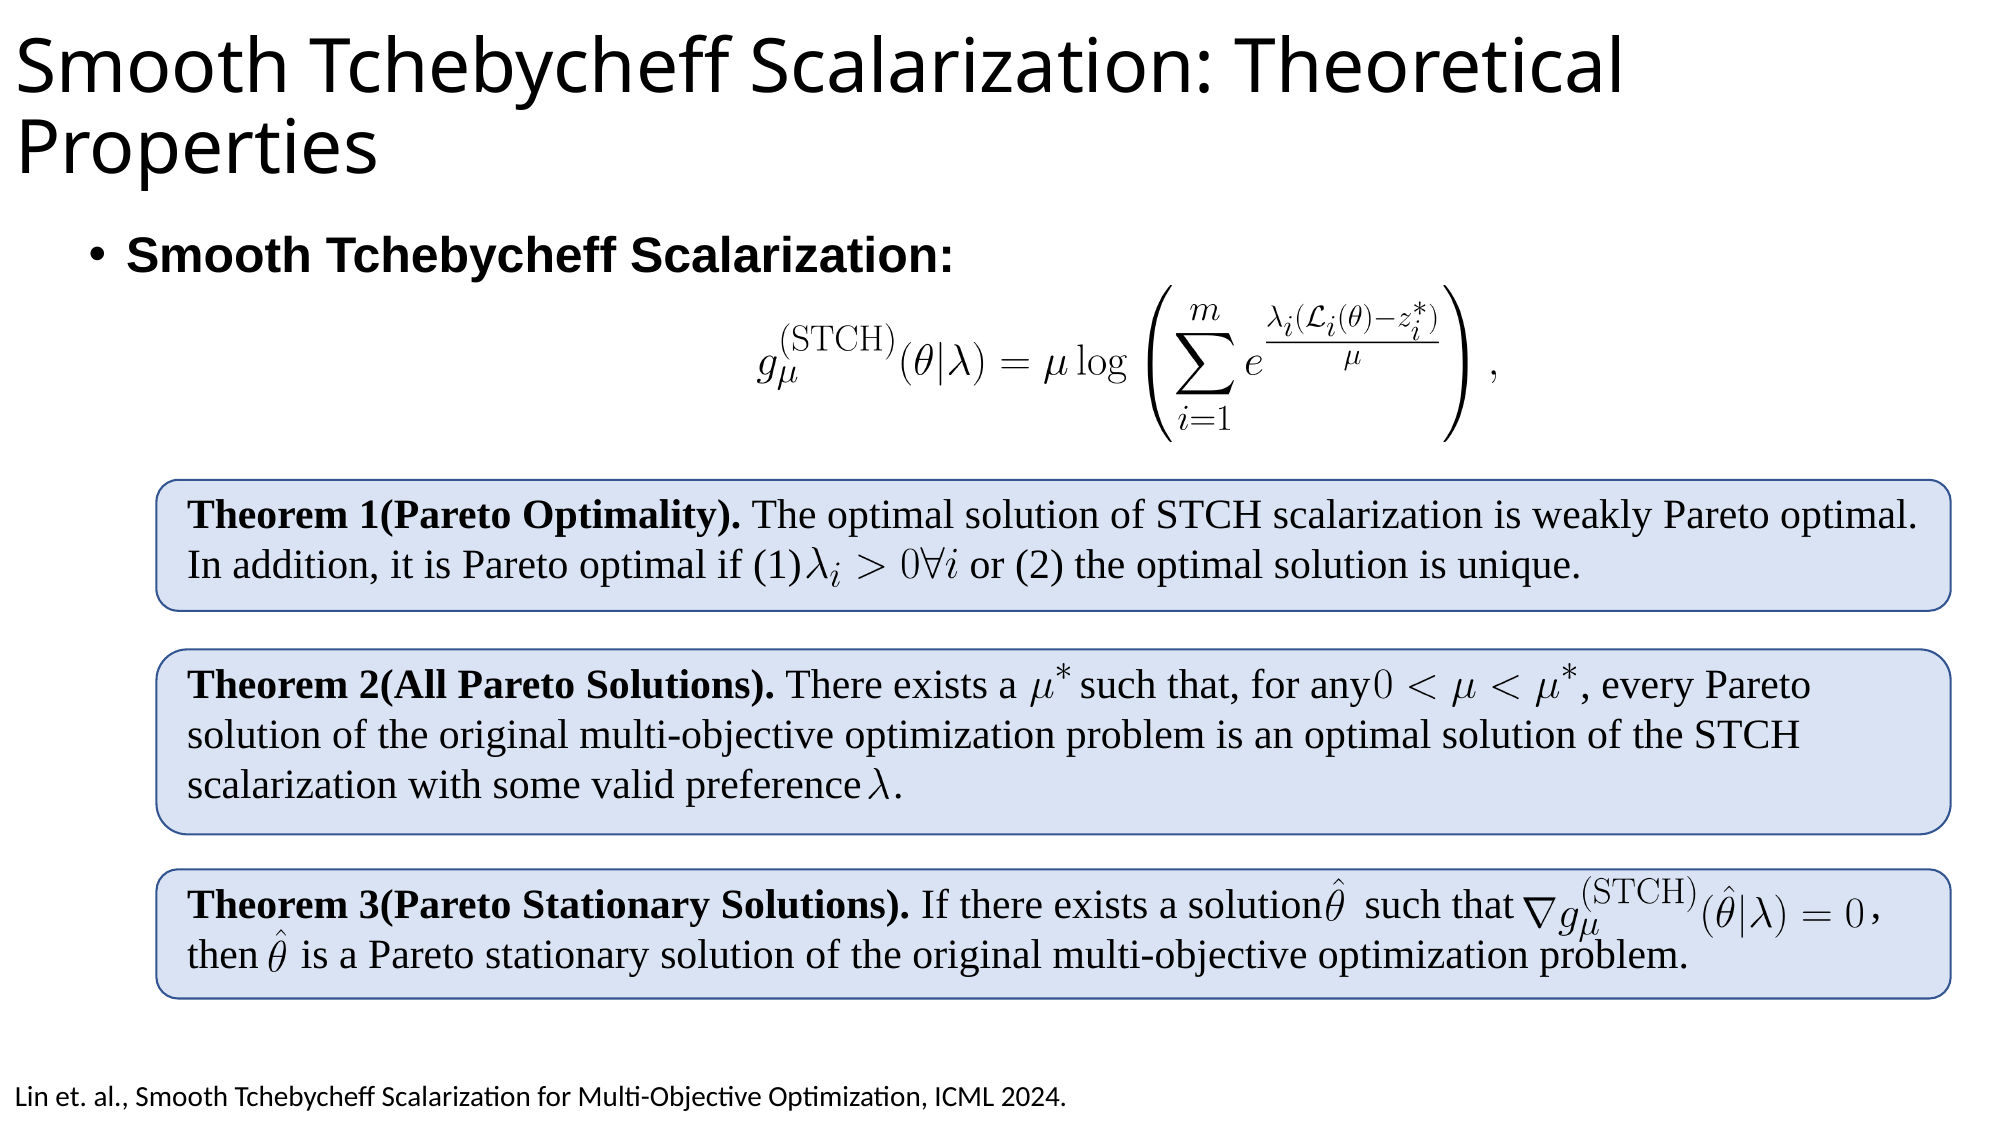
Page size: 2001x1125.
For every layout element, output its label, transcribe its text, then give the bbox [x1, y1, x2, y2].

picture [1324, 878, 1344, 921]
picture [267, 929, 286, 972]
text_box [156, 479, 1951, 611]
picture [755, 285, 1496, 442]
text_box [156, 649, 1951, 835]
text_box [156, 869, 1951, 999]
text_box Smooth Tchebycheff Scalarization: [73, 140, 1852, 686]
text_box Lin et. al., Smooth Tchebycheff Scalarization for Multi-Objective Optimization, ICML 2024. [0, 1070, 1254, 1121]
title Smooth Tchebycheff Scalarization: Theoretical Properties [0, 0, 1903, 218]
picture [1521, 876, 1862, 942]
